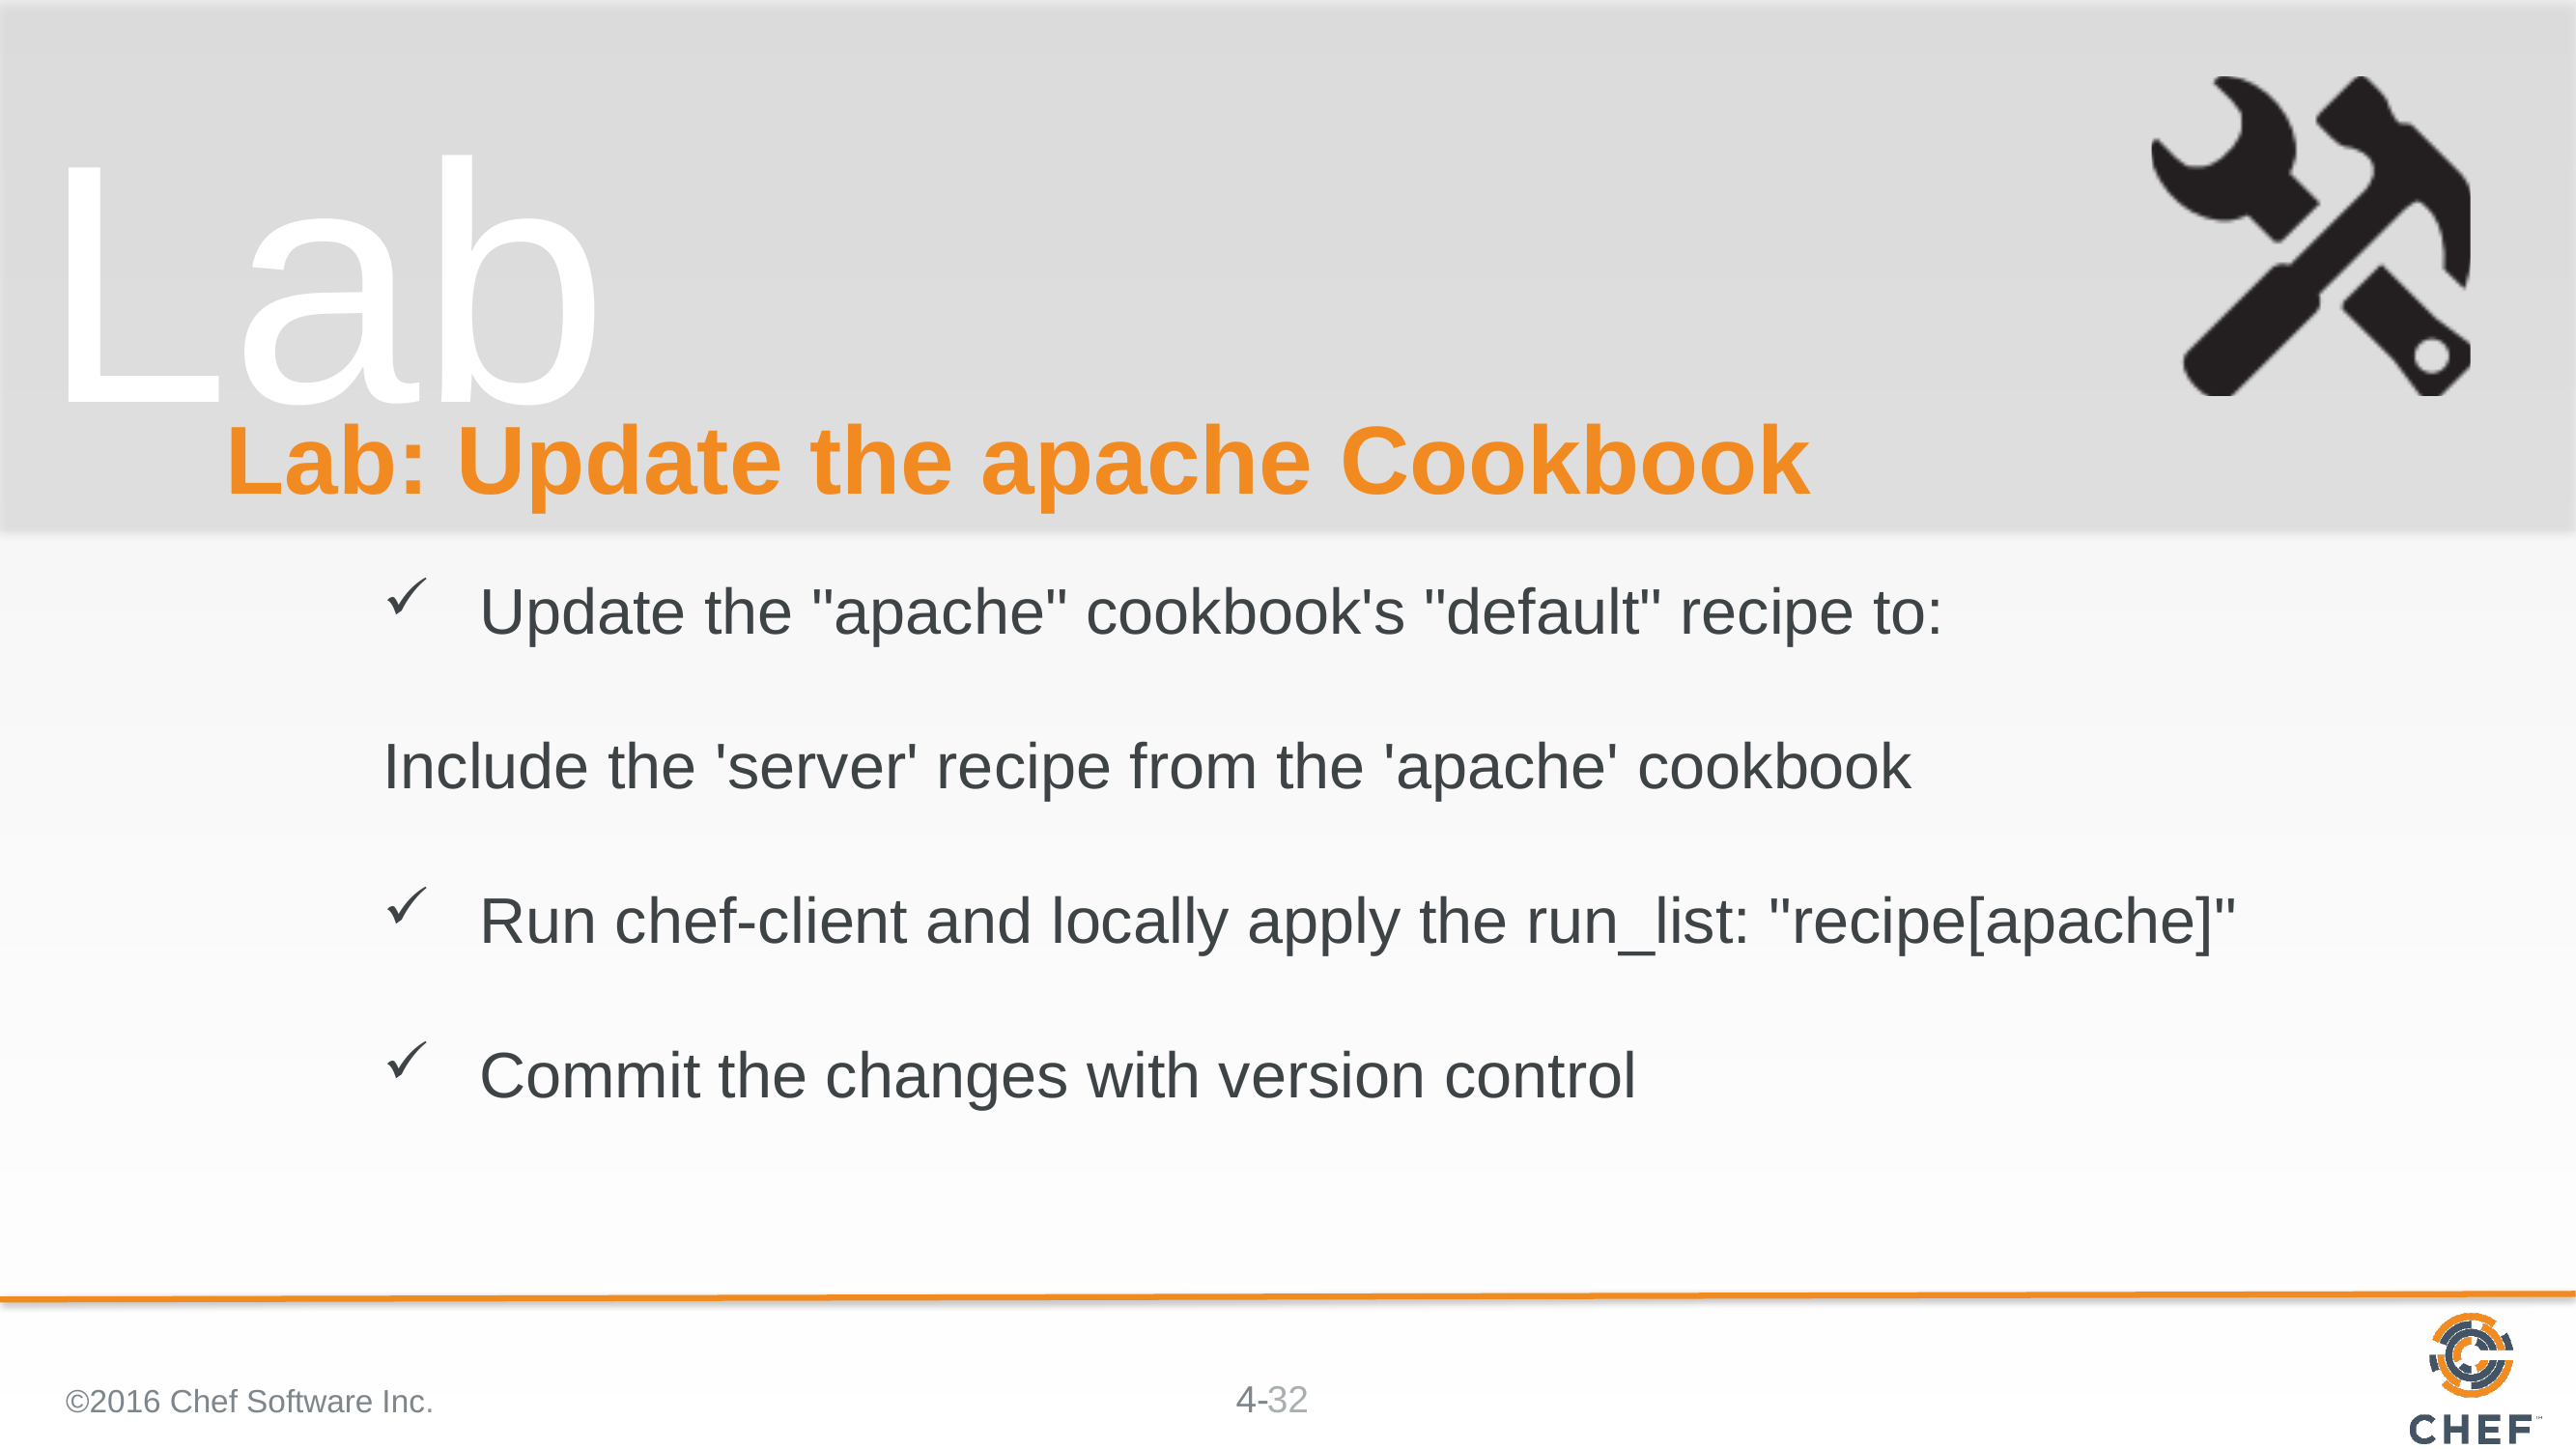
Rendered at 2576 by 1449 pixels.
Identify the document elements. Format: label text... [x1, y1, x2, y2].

slide_number 32 [998, 1359, 1578, 1437]
footer ©2016 Chef Software Inc. [51, 1359, 952, 1440]
title Lab: Update the apache Cookbook [211, 395, 2228, 531]
subtitle Update the "apache" cookbook's "default" recipe to: Include the 'server' recipe from the 'apache' cookbook Run chef-client and locally apply the run_list: "recipe[apache]" Commit the changes with version control [368, 555, 2309, 1328]
picture [2399, 1297, 2550, 1449]
